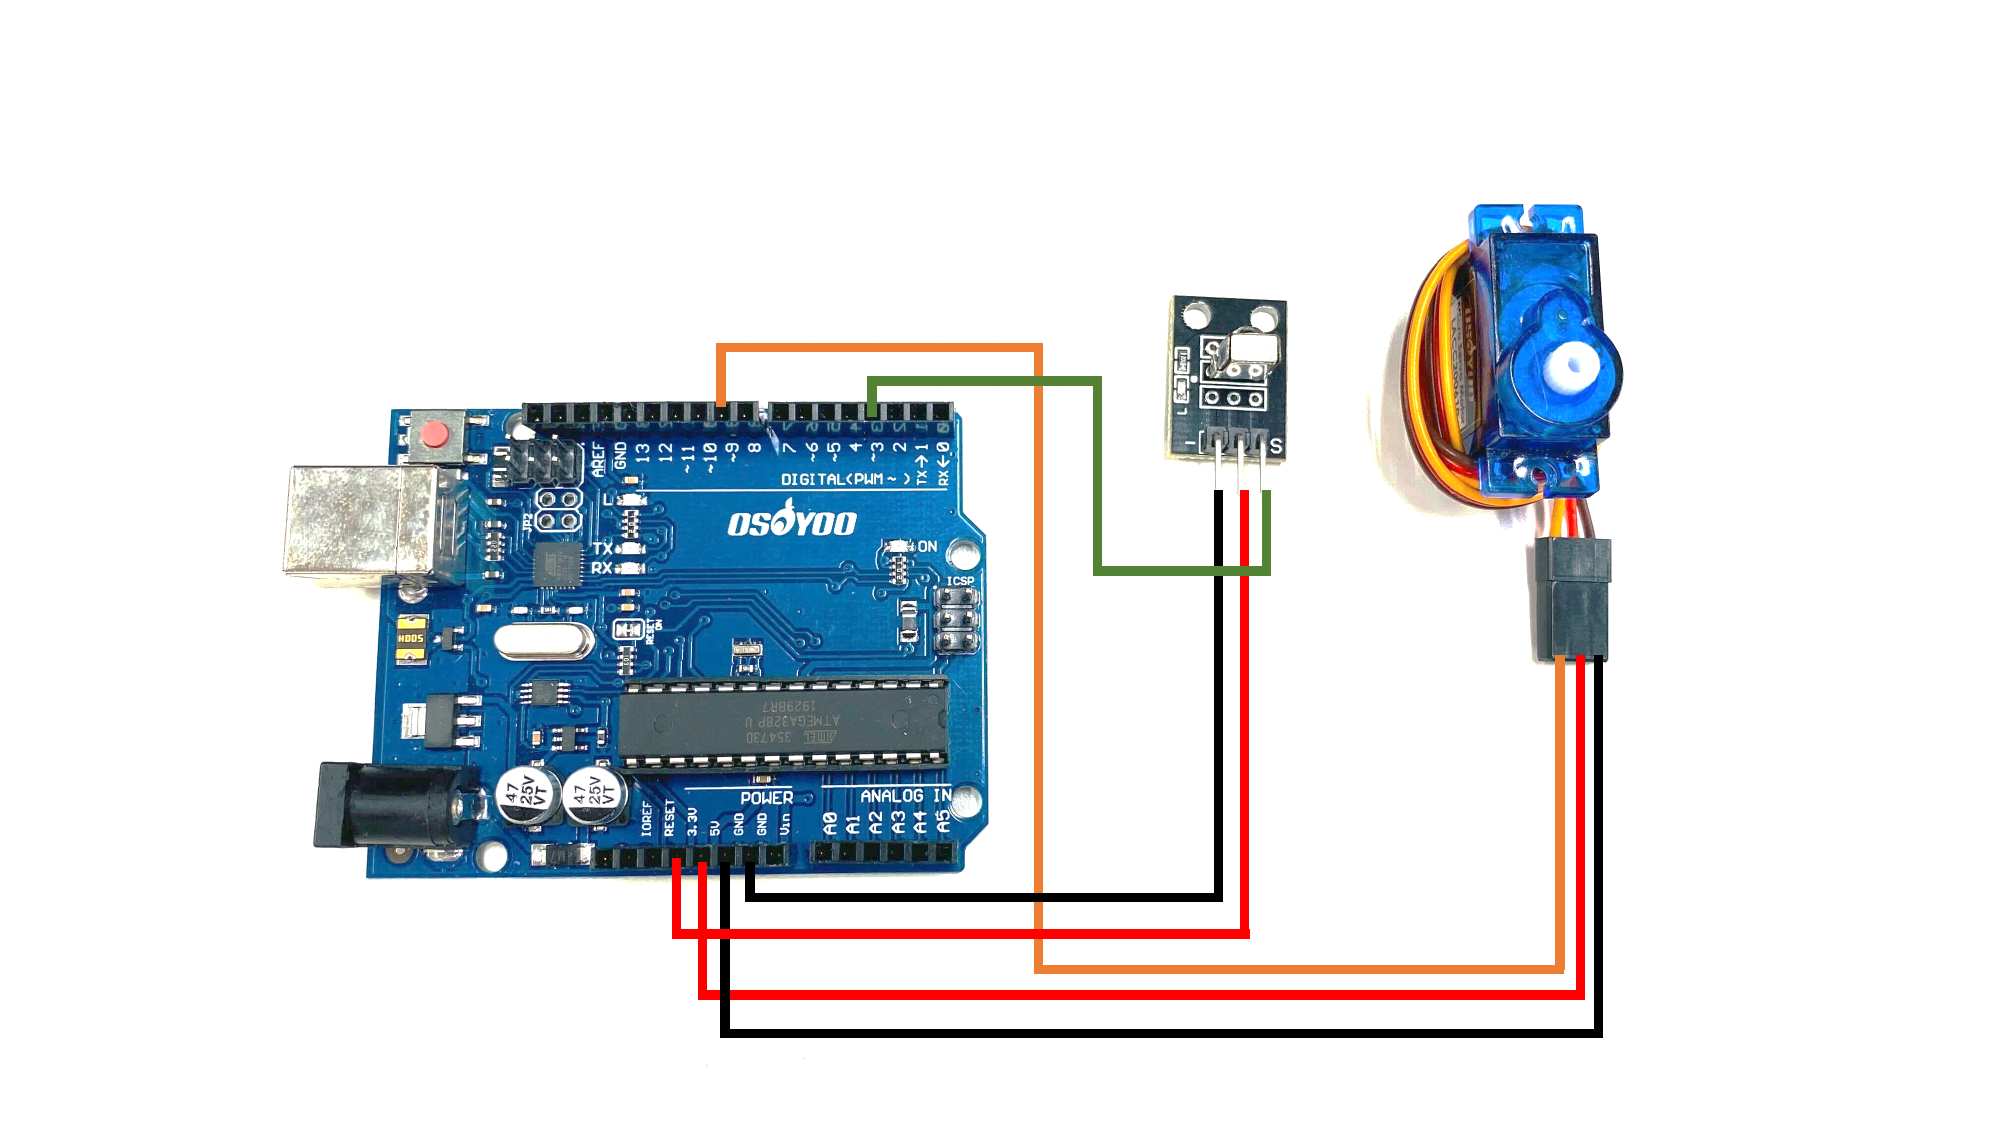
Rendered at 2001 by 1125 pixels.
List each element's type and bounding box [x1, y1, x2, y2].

text_box [0, 0, 2000, 1125]
